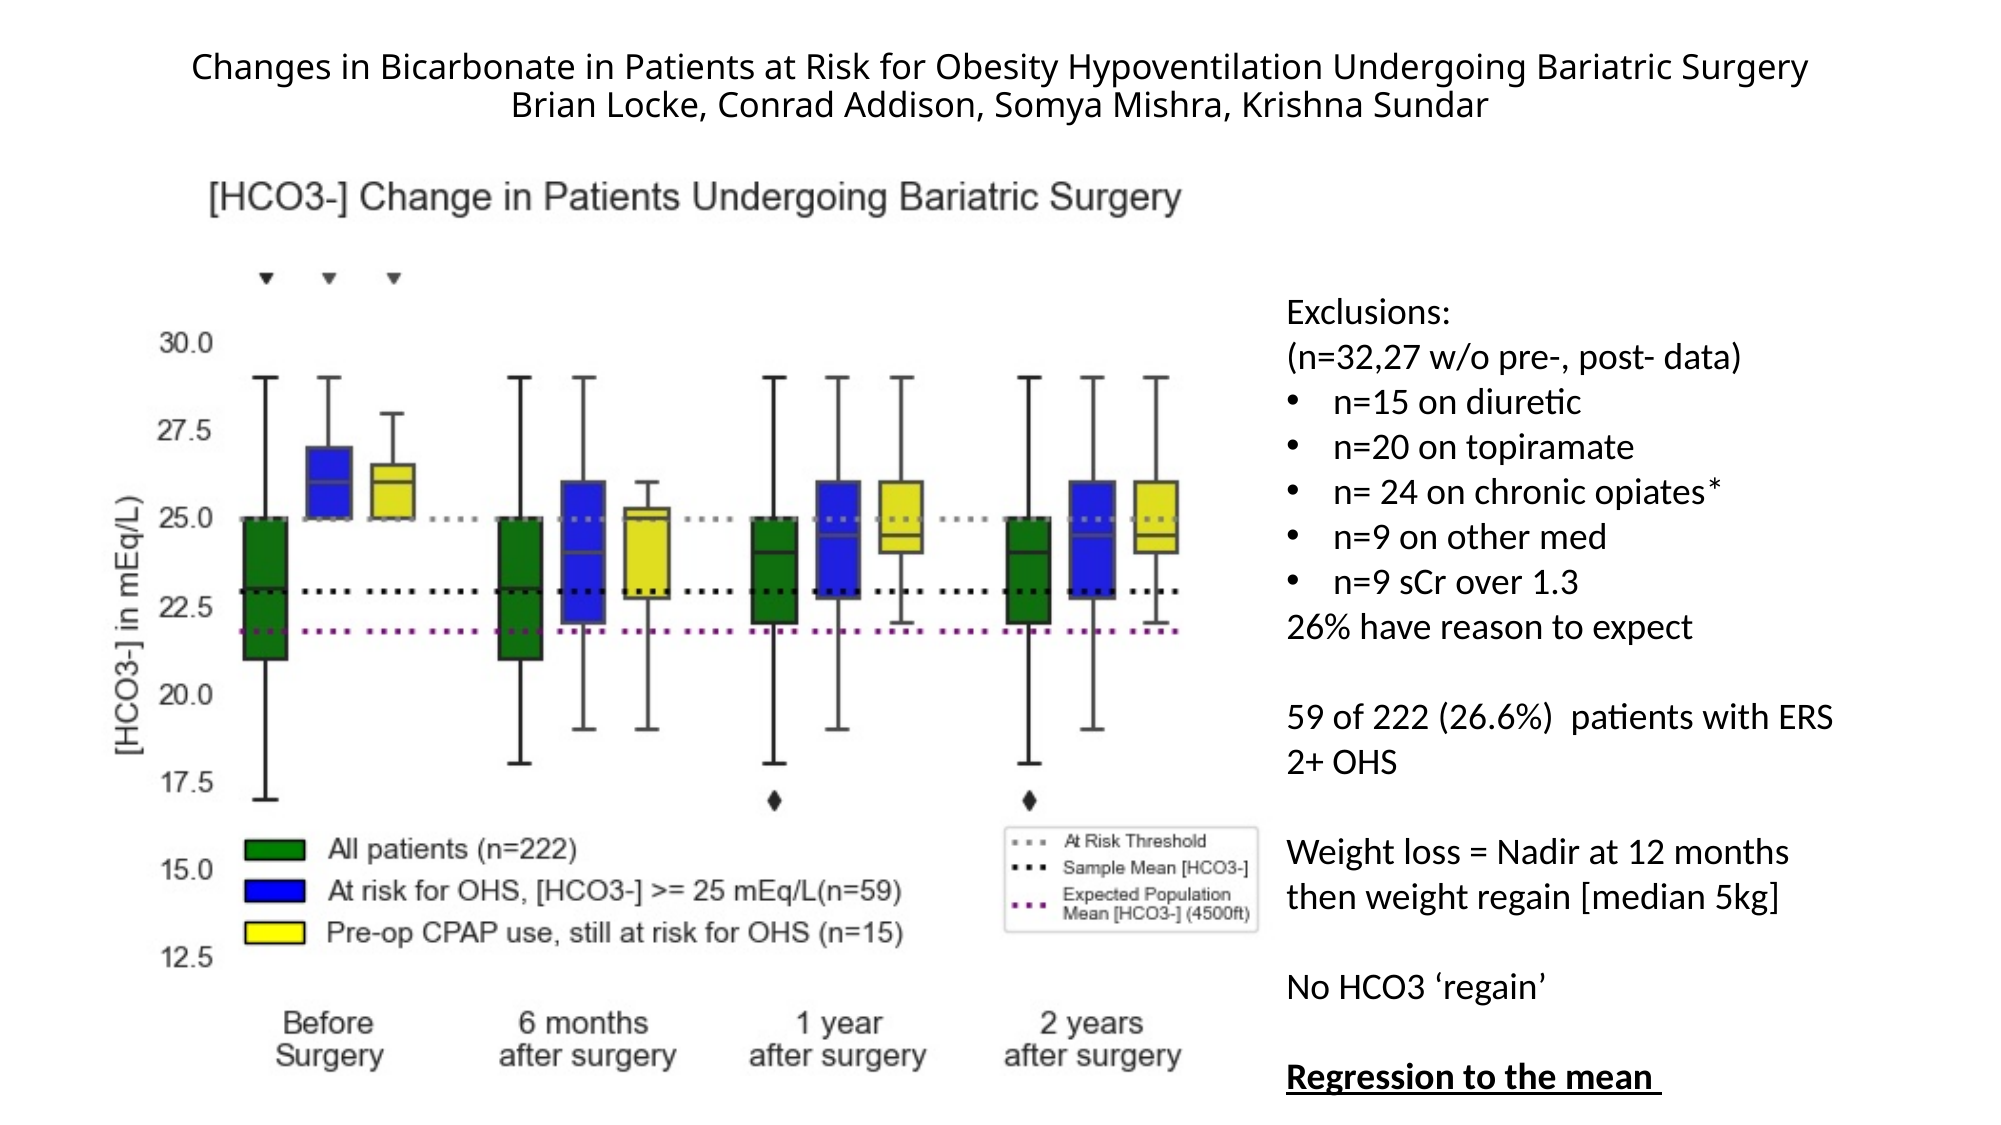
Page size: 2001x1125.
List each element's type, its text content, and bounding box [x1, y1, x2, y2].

text_box Exclusions: (n=32,27 w/o pre-, post- data) n=15 on diuretic n=20 on topiramate n= 24 on chronic opiates* n=9 on other med n=9 sCr over 1.3 26% have reason to expect 59 of 222 (26.6%) patients with ERS 2+ OHS Weight loss = Nadir at 12 months then weight regain [median 5kg] No HCO3 ‘regain’ Regression to the mean [1271, 279, 1863, 1105]
title Changes in Bicarbonate in Patients at Risk for Obesity Hypoventilation Undergoing Bariatric Surgery Brian Locke, Conrad Addison, Somya Mishra, Krishna Sundar [137, 32, 1863, 143]
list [87, 163, 1305, 1076]
